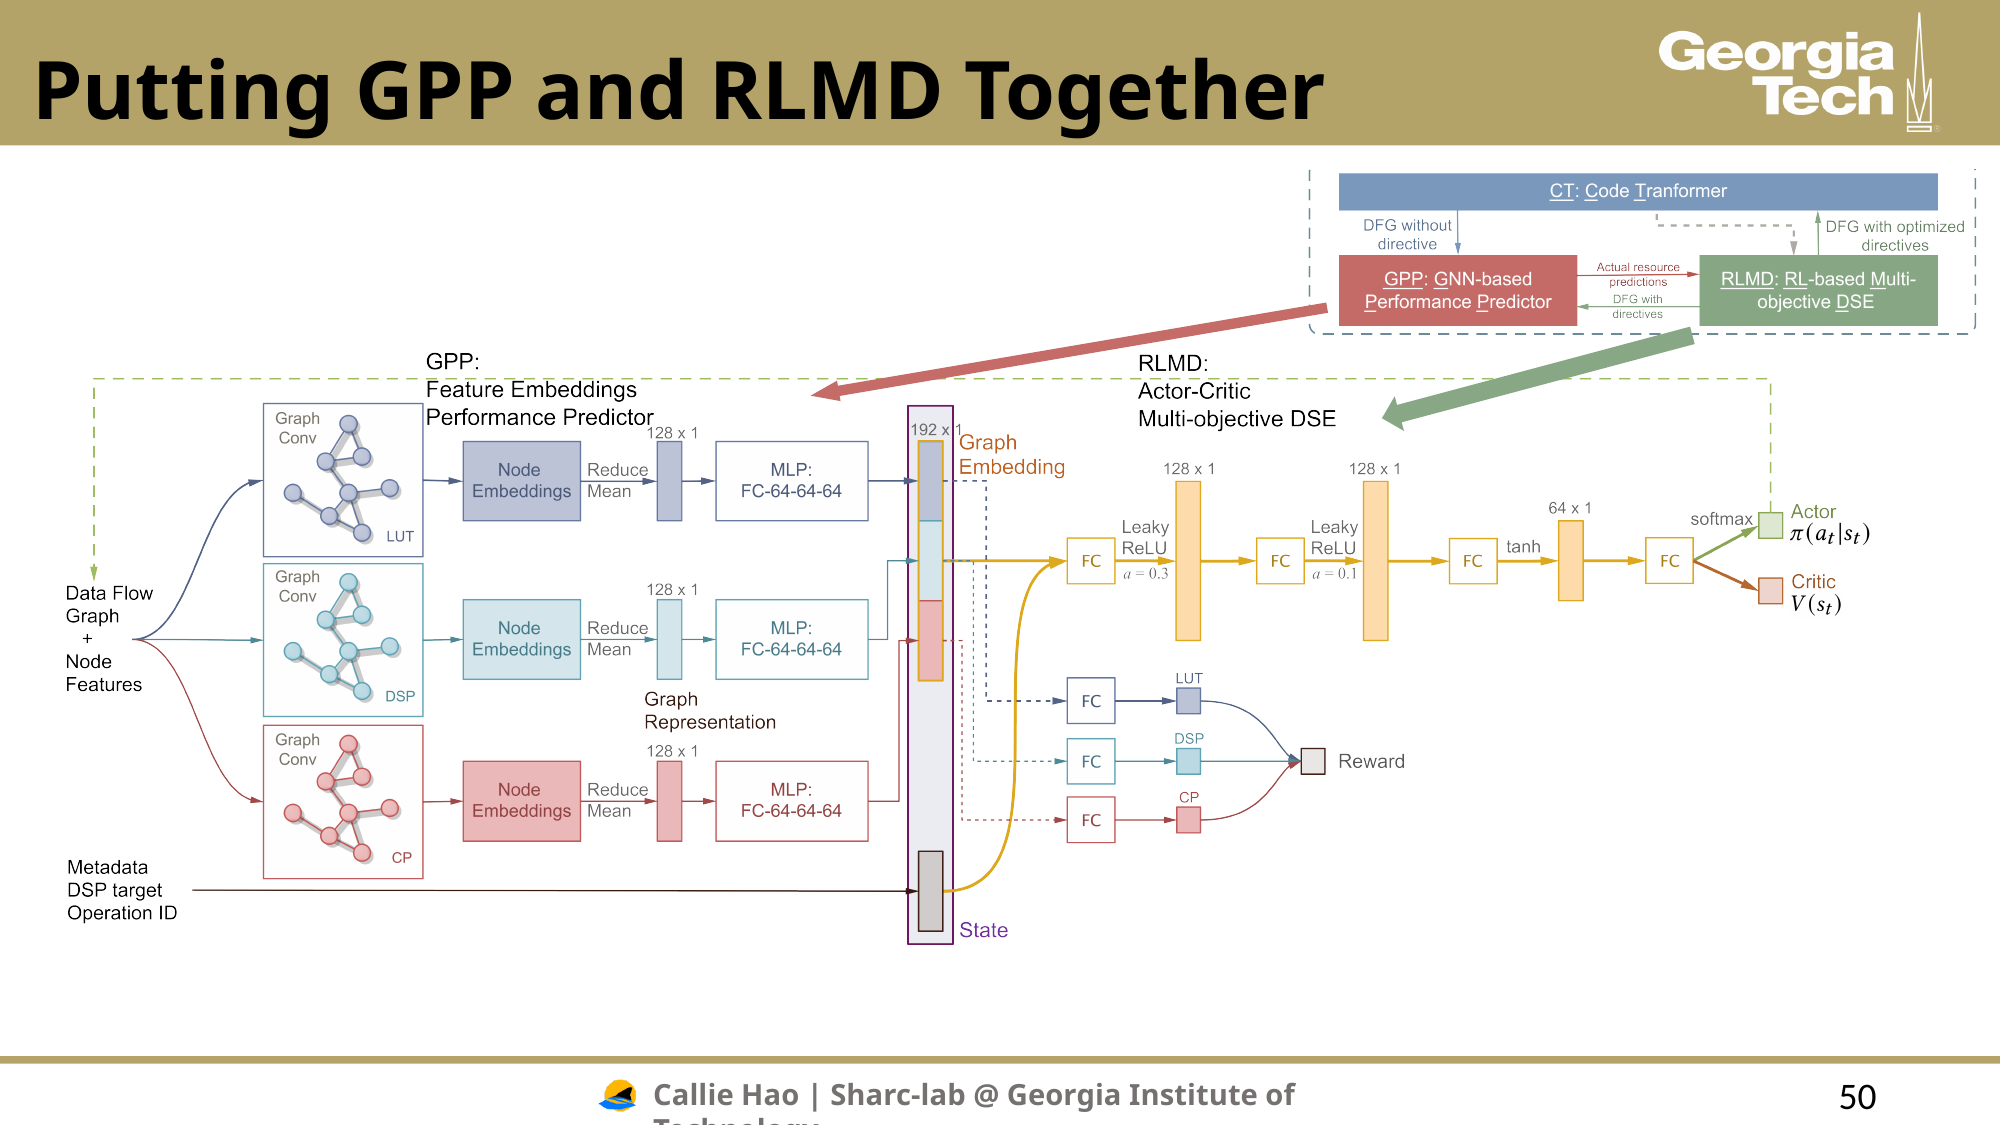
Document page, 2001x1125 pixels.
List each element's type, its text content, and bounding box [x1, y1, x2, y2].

text_box [1088, 304, 1307, 342]
title Putting GPP and RLMD Together [17, 42, 1875, 145]
picture [1659, 12, 1941, 133]
picture [596, 1076, 640, 1112]
picture [1307, 169, 1979, 336]
text_box [1628, 336, 1696, 342]
slide_number 50 [1823, 1064, 1941, 1114]
picture [50, 342, 1872, 954]
